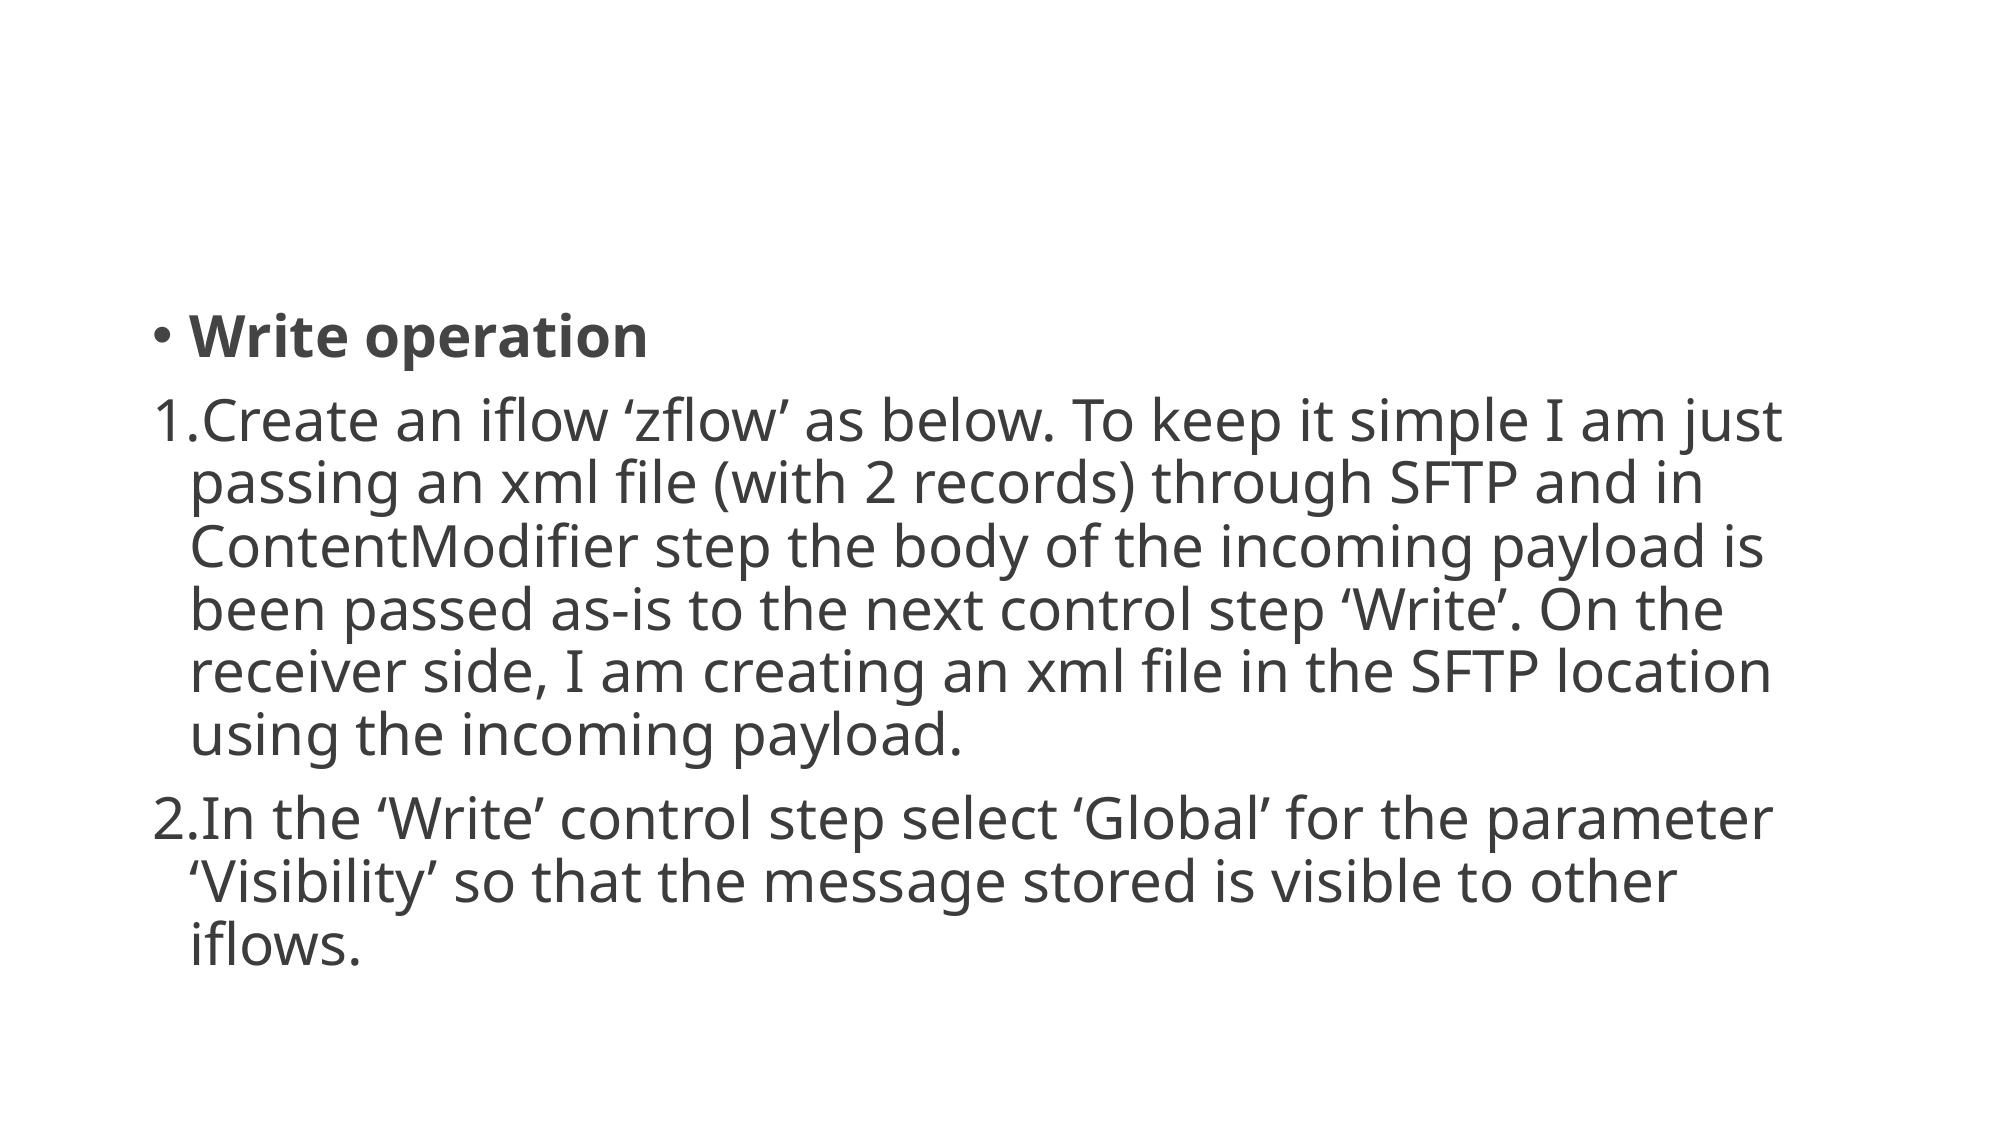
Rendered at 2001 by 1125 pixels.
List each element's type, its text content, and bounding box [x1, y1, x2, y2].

list Write operation Create an iflow ‘zflow’ as below. To keep it simple I am just passing an xml file (with 2 records) through SFTP and in ContentModifier step the body of the incoming payload is been passed as-is to the next control step ‘Write’. On the receiver side, I am creating an xml file in the SFTP location using the incoming payload. In the ‘Write’ control step select ‘Global’ for the parameter ‘Visibility’ so that the message stored is visible to other iflows. [137, 299, 1863, 1014]
